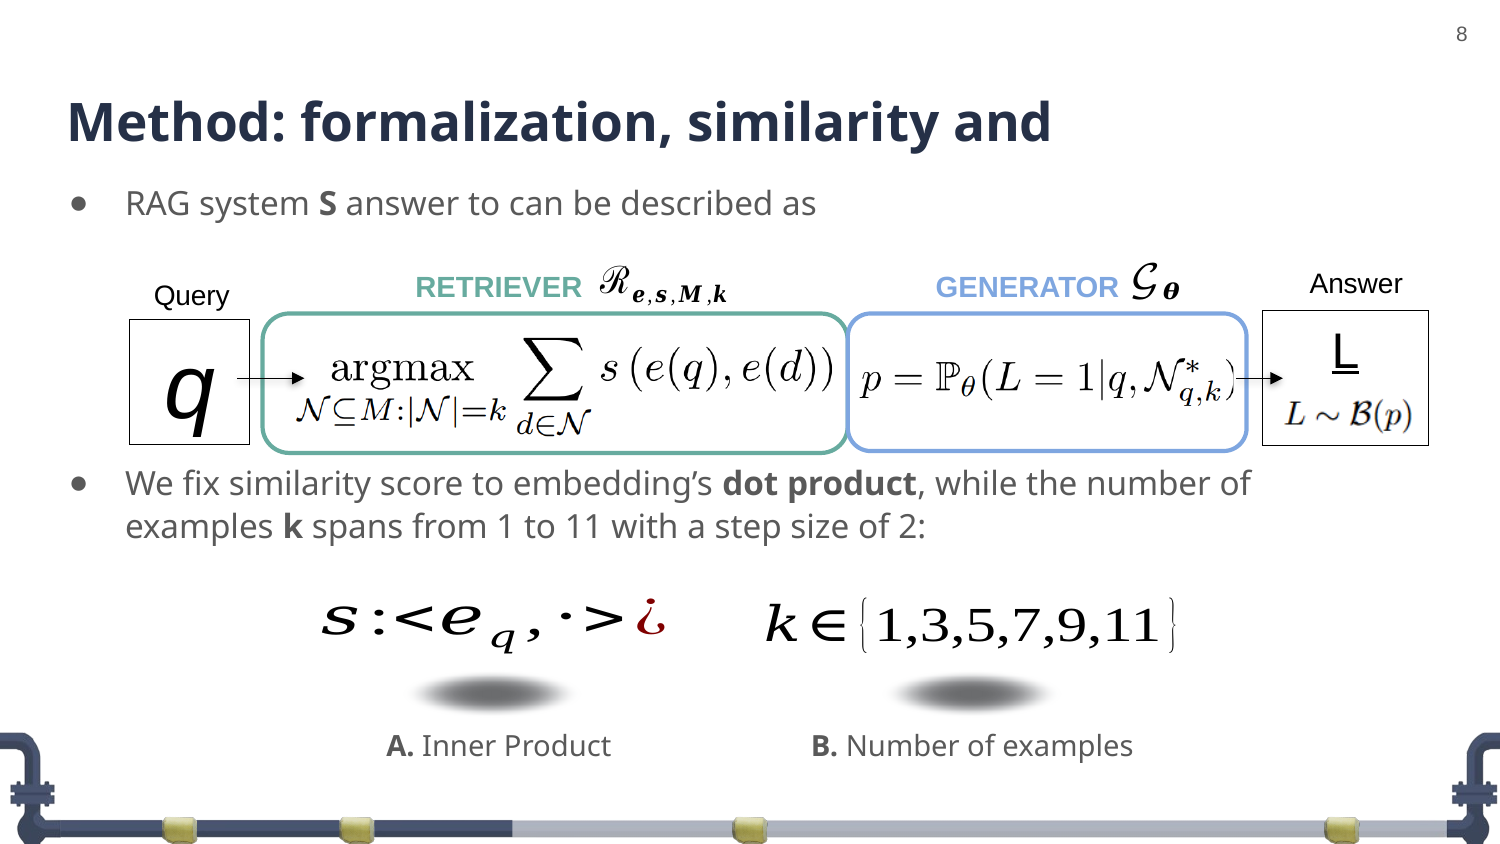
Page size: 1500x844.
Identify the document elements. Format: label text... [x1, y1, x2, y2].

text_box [390, 259, 728, 314]
picture [0, 668, 1500, 844]
text_box [845, 311, 1249, 454]
picture [856, 353, 1234, 411]
text_box A. Inner Product [364, 720, 634, 770]
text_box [909, 258, 1181, 312]
picture [1267, 389, 1415, 445]
slide_number 8 [1392, 1, 1483, 66]
text_box q [129, 319, 250, 445]
text_box L [1262, 310, 1429, 446]
text_box [260, 311, 847, 456]
picture [284, 328, 833, 442]
text_box Query [112, 270, 271, 319]
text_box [779, 668, 1166, 771]
text_box Answer [1263, 258, 1449, 307]
